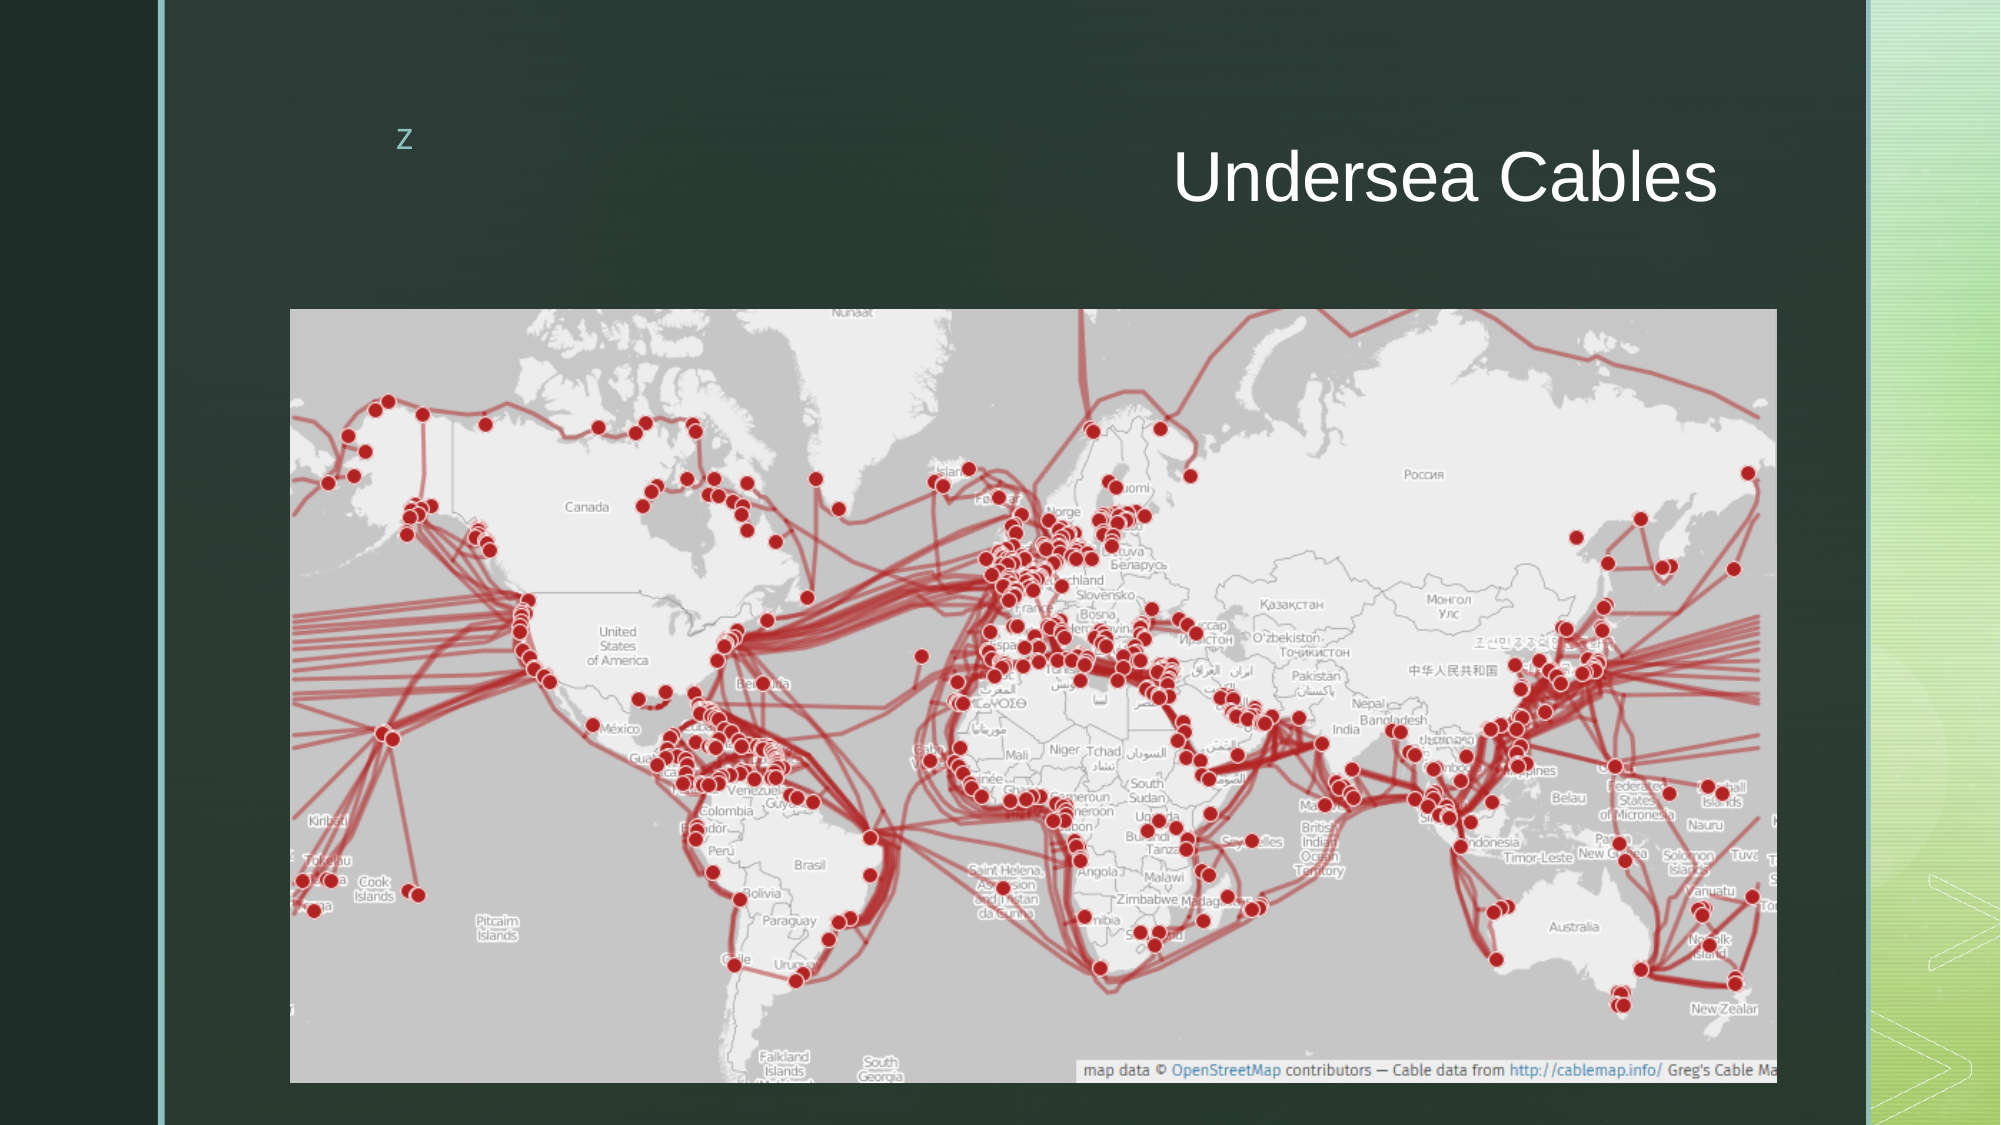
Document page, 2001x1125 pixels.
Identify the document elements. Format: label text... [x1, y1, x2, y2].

picture [289, 308, 1777, 1083]
picture [1871, 0, 2001, 1125]
title Undersea Cables [428, 132, 1734, 308]
